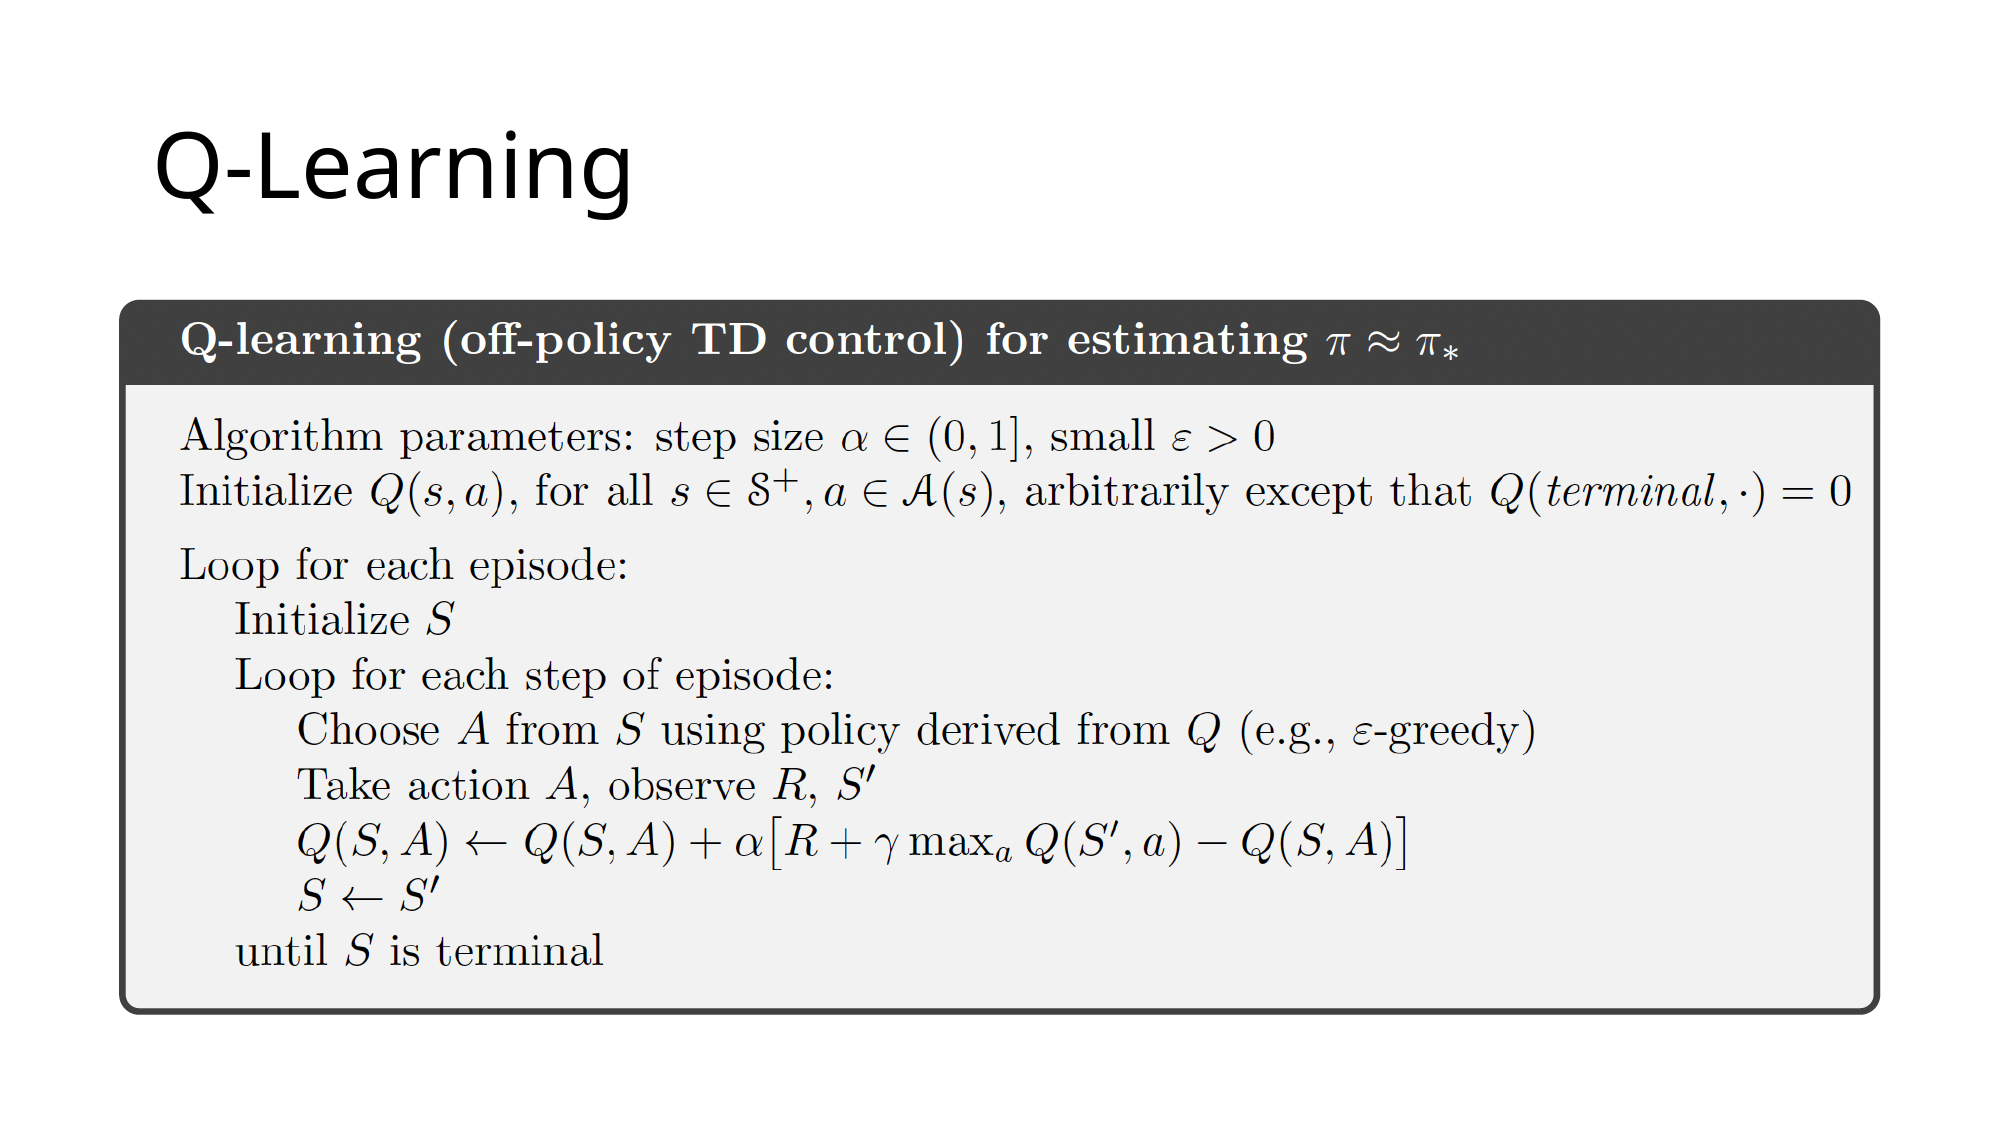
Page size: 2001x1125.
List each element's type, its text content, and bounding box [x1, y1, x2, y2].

title Q-Learning [137, 59, 1863, 278]
picture [111, 289, 1889, 1024]
